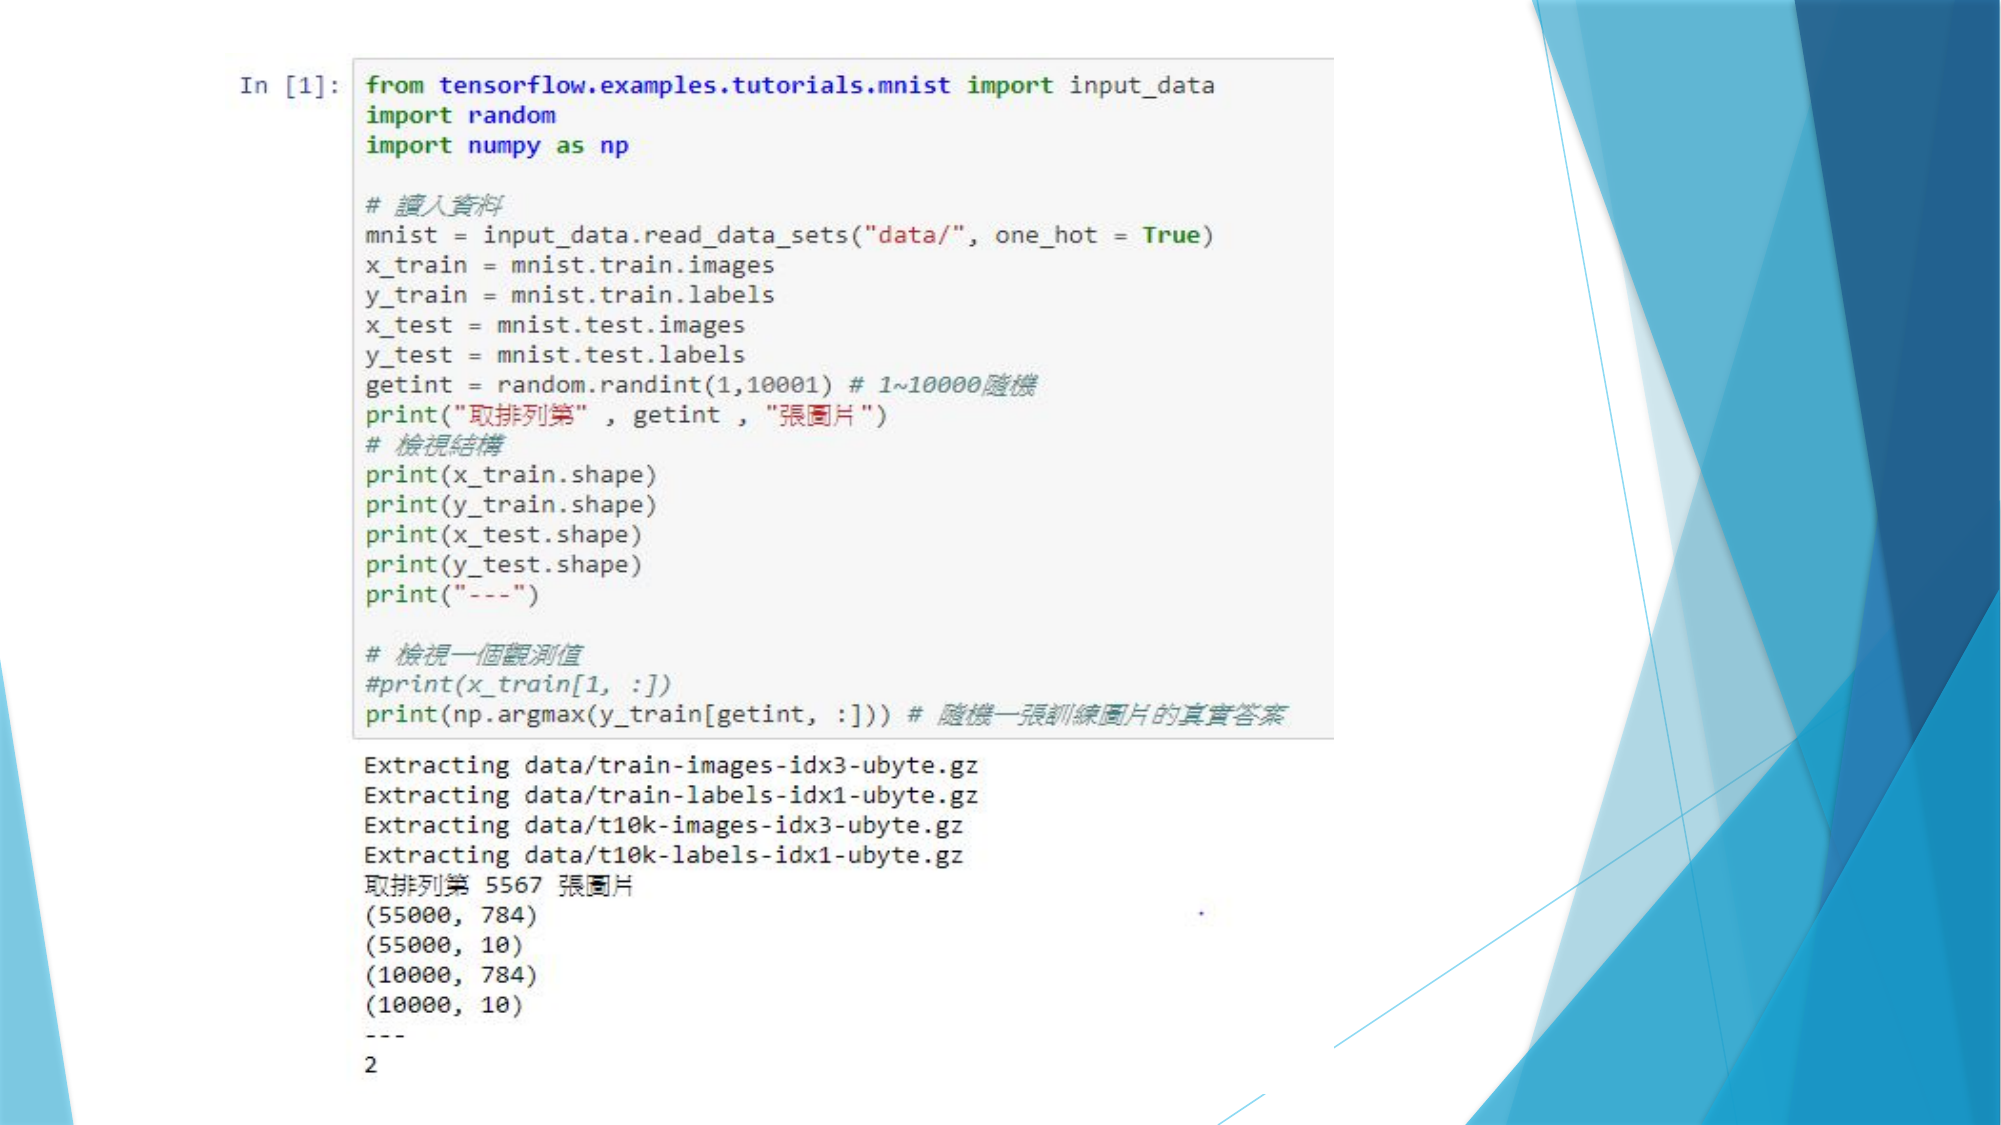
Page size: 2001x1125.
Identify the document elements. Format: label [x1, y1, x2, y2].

list [224, 52, 1335, 1094]
